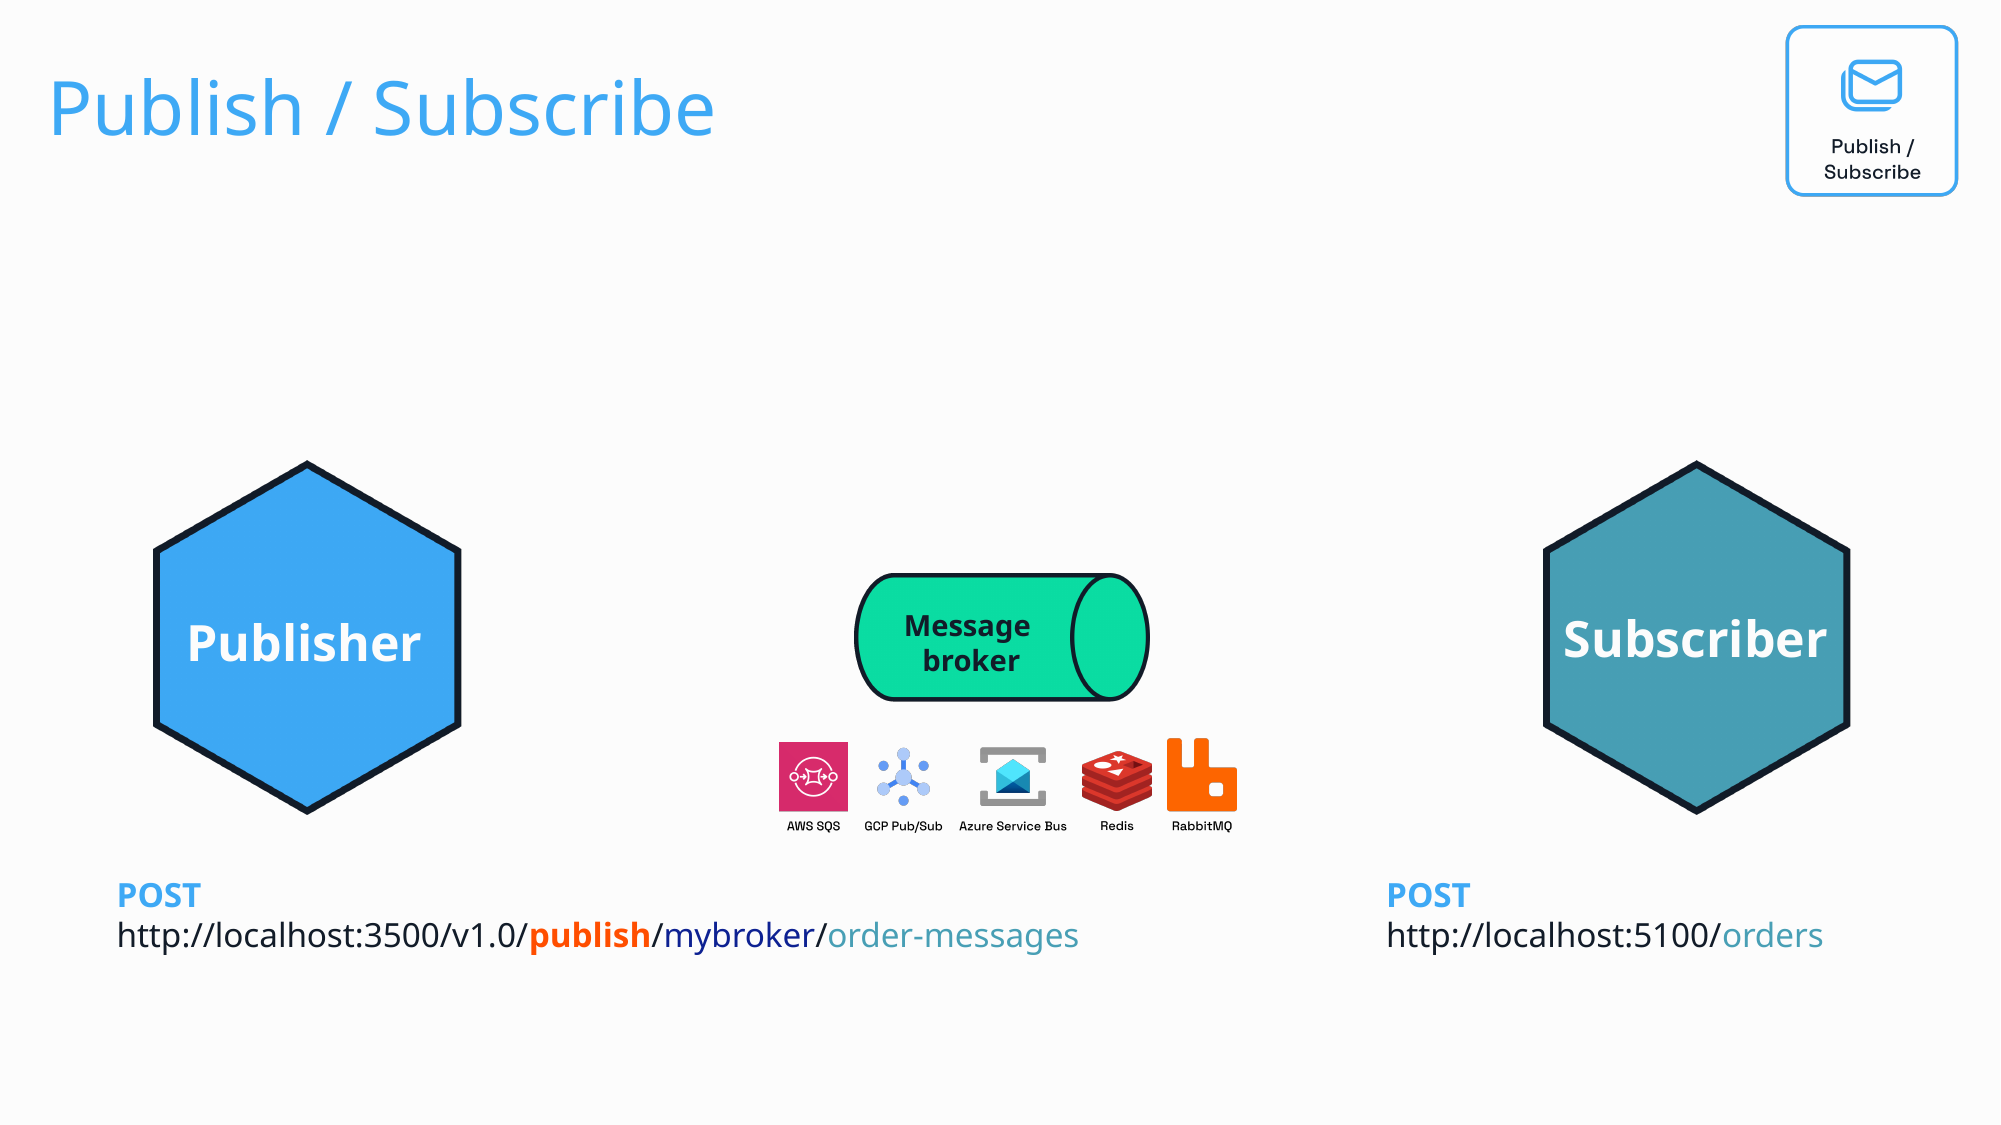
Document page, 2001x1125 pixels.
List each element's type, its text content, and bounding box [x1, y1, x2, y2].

title Publish / Subscribe [32, 35, 1777, 187]
text_box POST http://localhost:3500/v1.0/publish/mybroker/order-messages [101, 866, 1277, 962]
picture [1782, 22, 1961, 200]
text_box POST http://localhost:5100/orders [1371, 866, 1960, 962]
title Publish / Subscribe [1965, 35, 1972, 187]
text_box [129, 459, 1874, 834]
